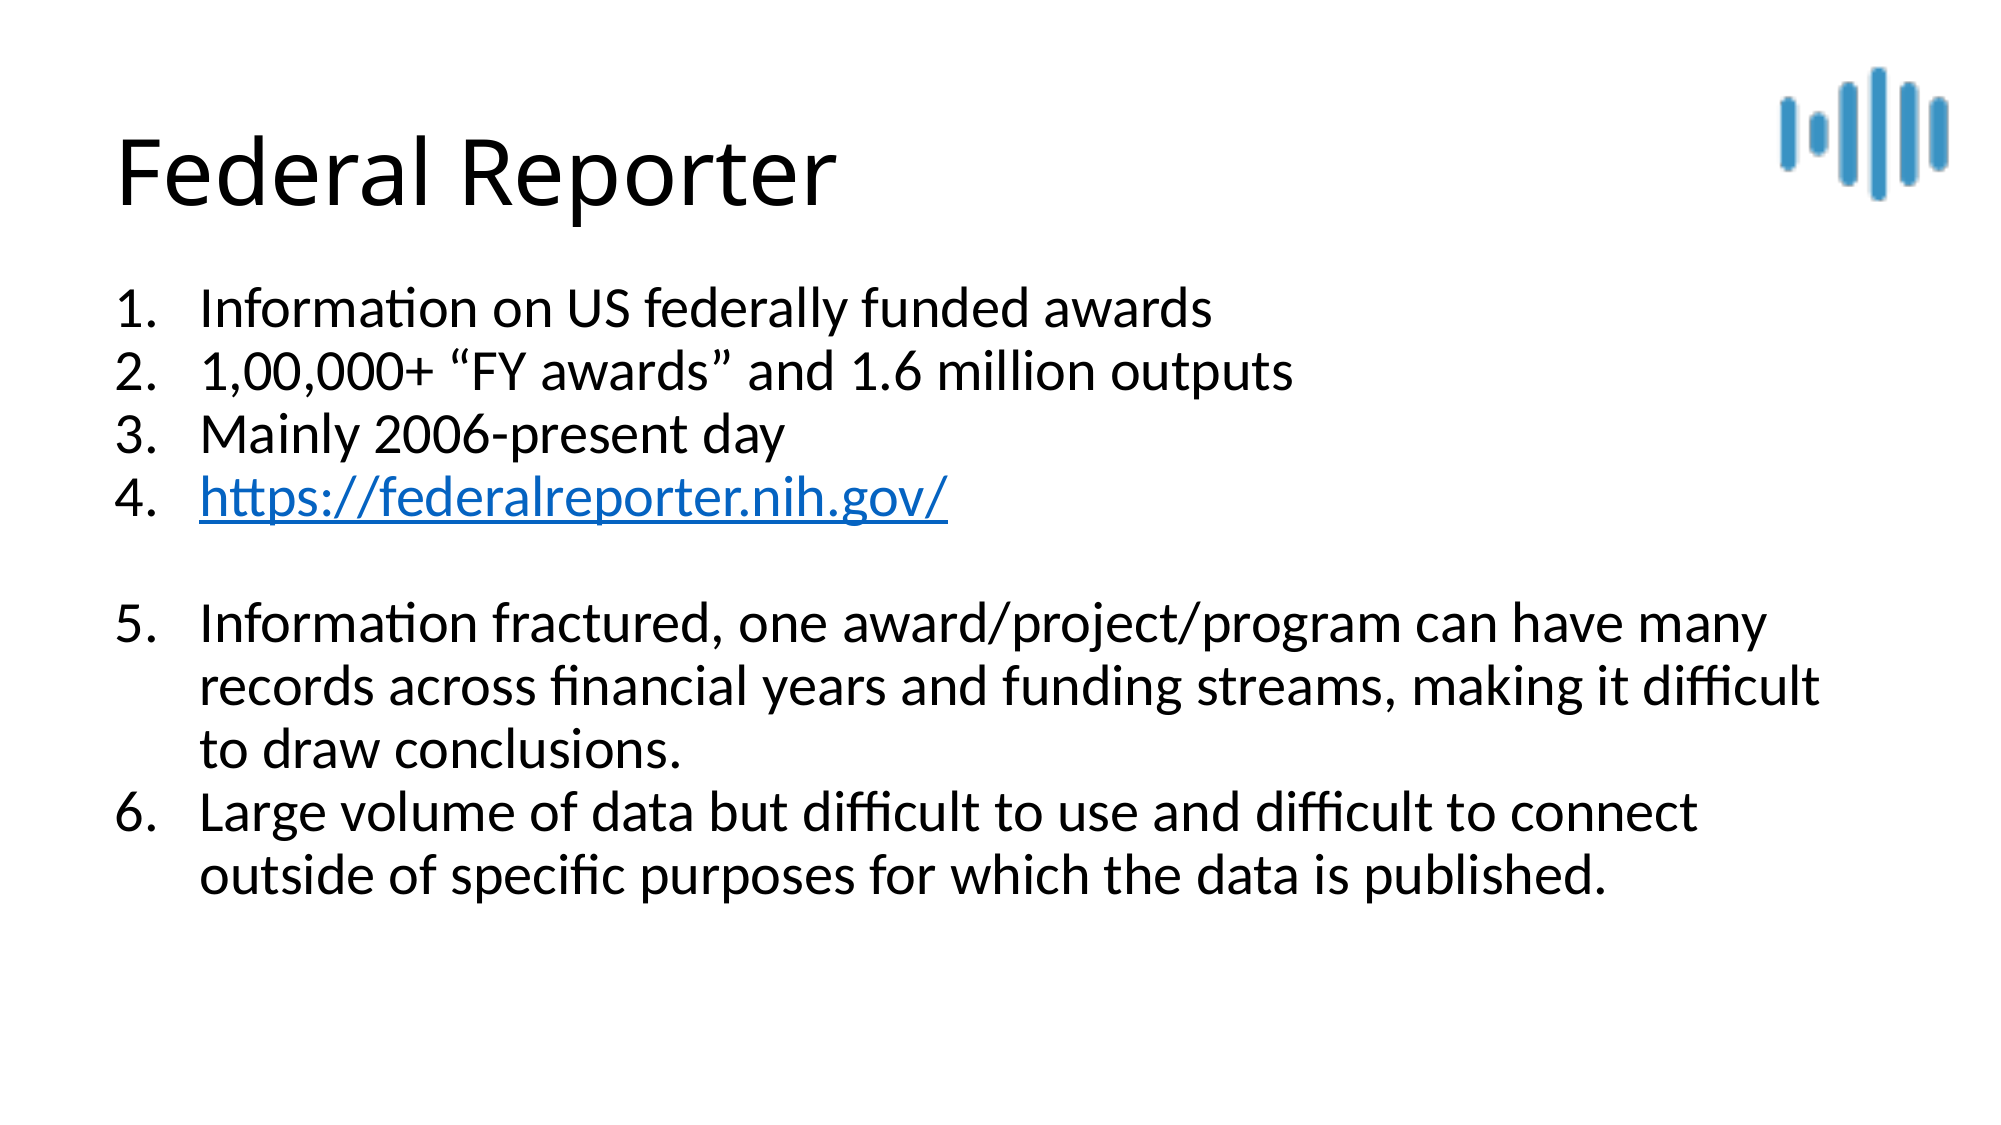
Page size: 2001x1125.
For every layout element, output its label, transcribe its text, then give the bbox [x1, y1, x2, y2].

list Information on US federally funded awards 1,00,000+ “FY awards” and 1.6 million outputs Mainly 2006-present day https://federalreporter.nih.gov/ Information fractured, one award/project/program can have many records across financial years and funding streams, making it difficult to draw conclusions. Large volume of data but difficult to use and difficult to connect outside of specific purposes for which the data is published. [99, 262, 1900, 1078]
title Federal Reporter [99, 52, 1717, 241]
picture [1717, 0, 2000, 278]
